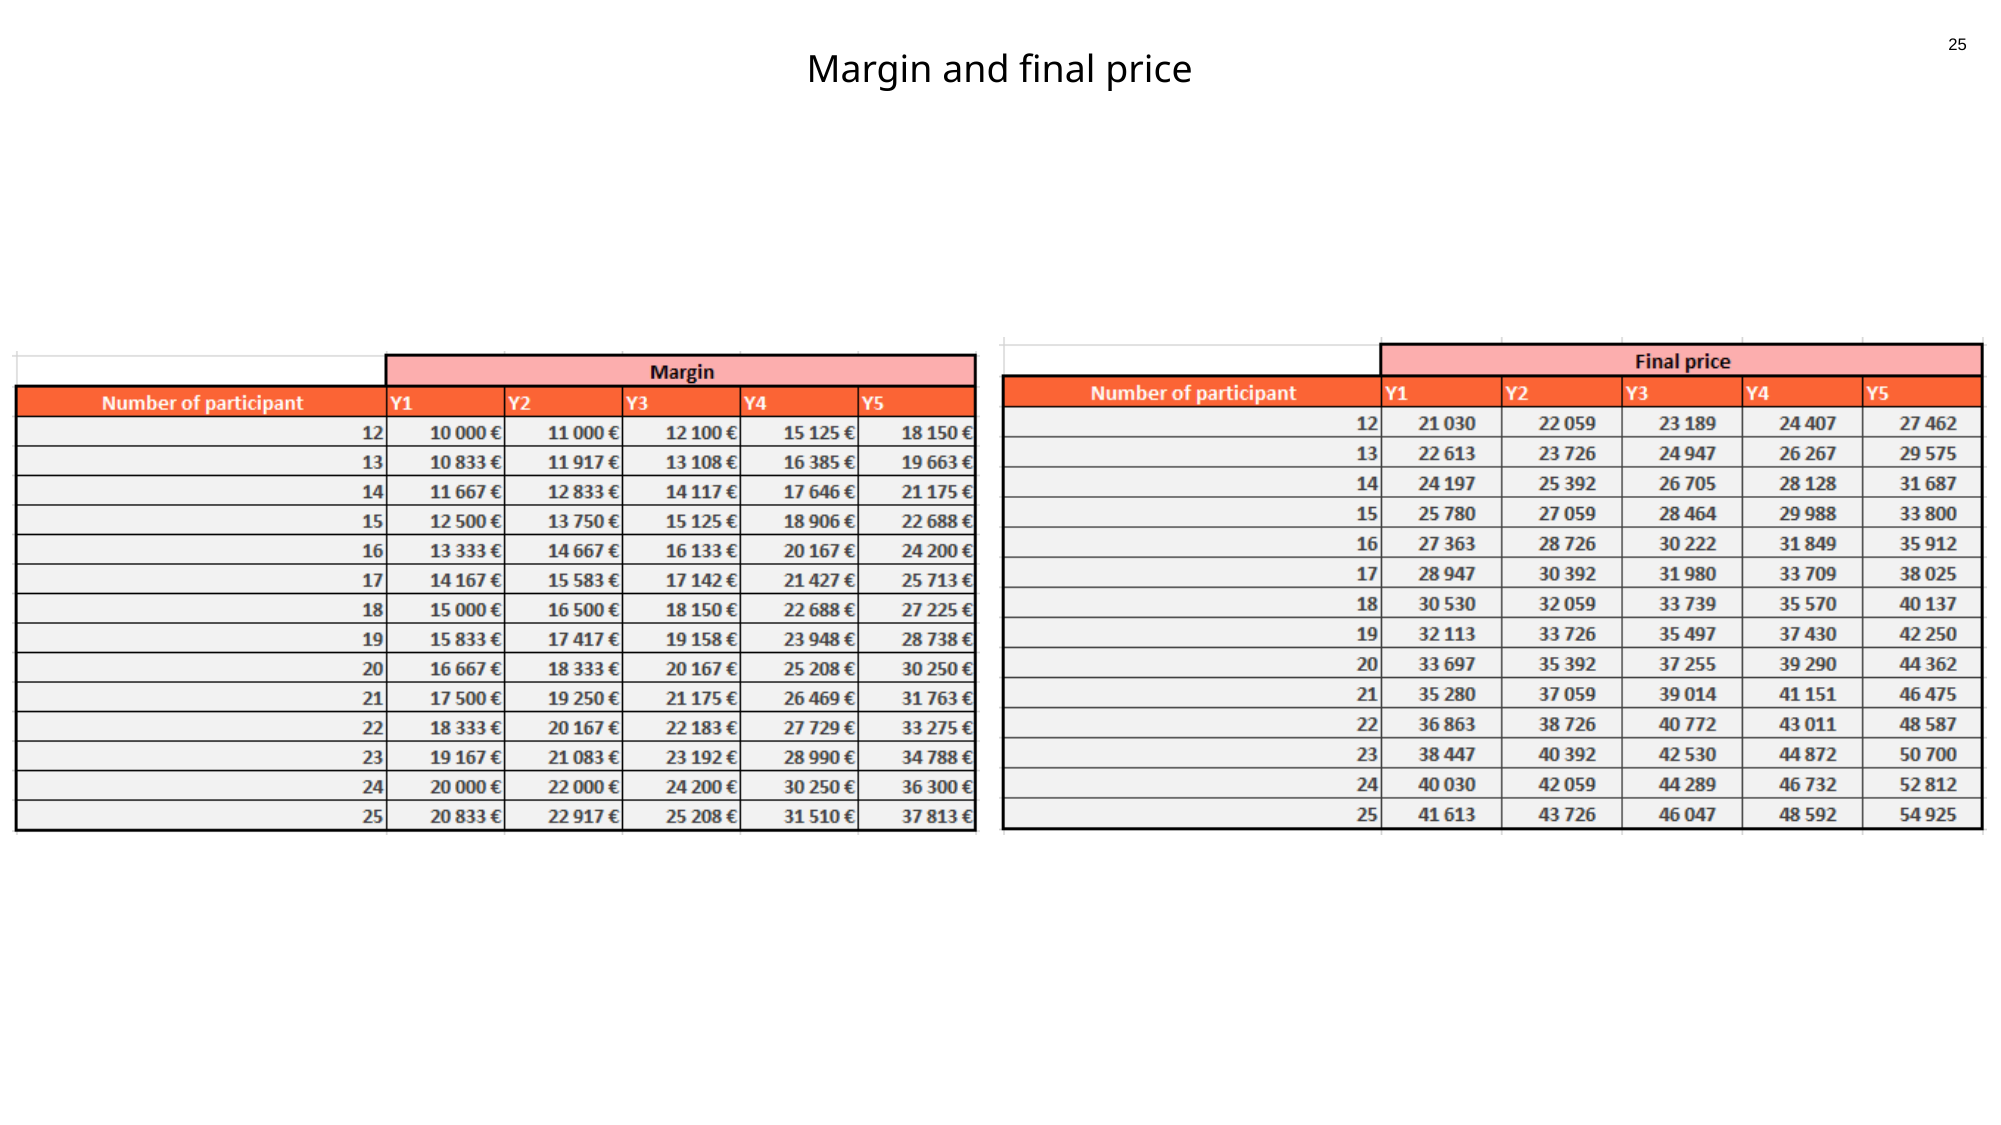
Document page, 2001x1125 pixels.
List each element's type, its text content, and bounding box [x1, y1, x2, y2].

picture [999, 337, 1987, 835]
text_box Margin and final price [495, 37, 1505, 98]
text_box 25 [1929, 26, 1986, 62]
picture [12, 351, 980, 835]
